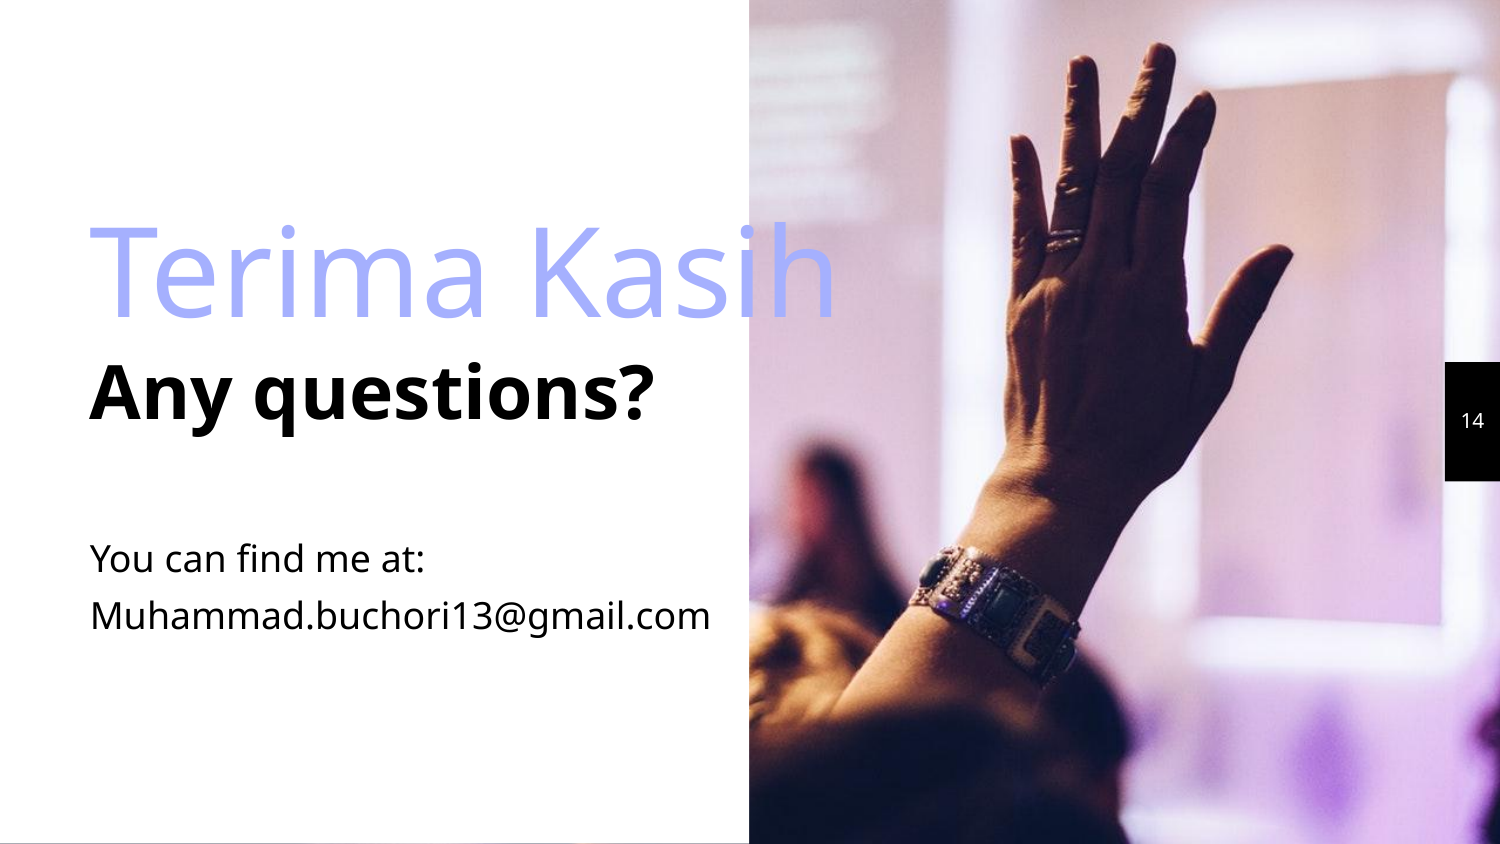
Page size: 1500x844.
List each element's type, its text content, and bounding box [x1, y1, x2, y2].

subtitle Any questions? [74, 329, 873, 459]
picture [750, 0, 1500, 844]
slide_number 14 [1444, 362, 1500, 482]
list You can find me at: Muhammad.buchori13@gmail.com [74, 519, 873, 844]
title Terima Kasih [74, 167, 873, 329]
